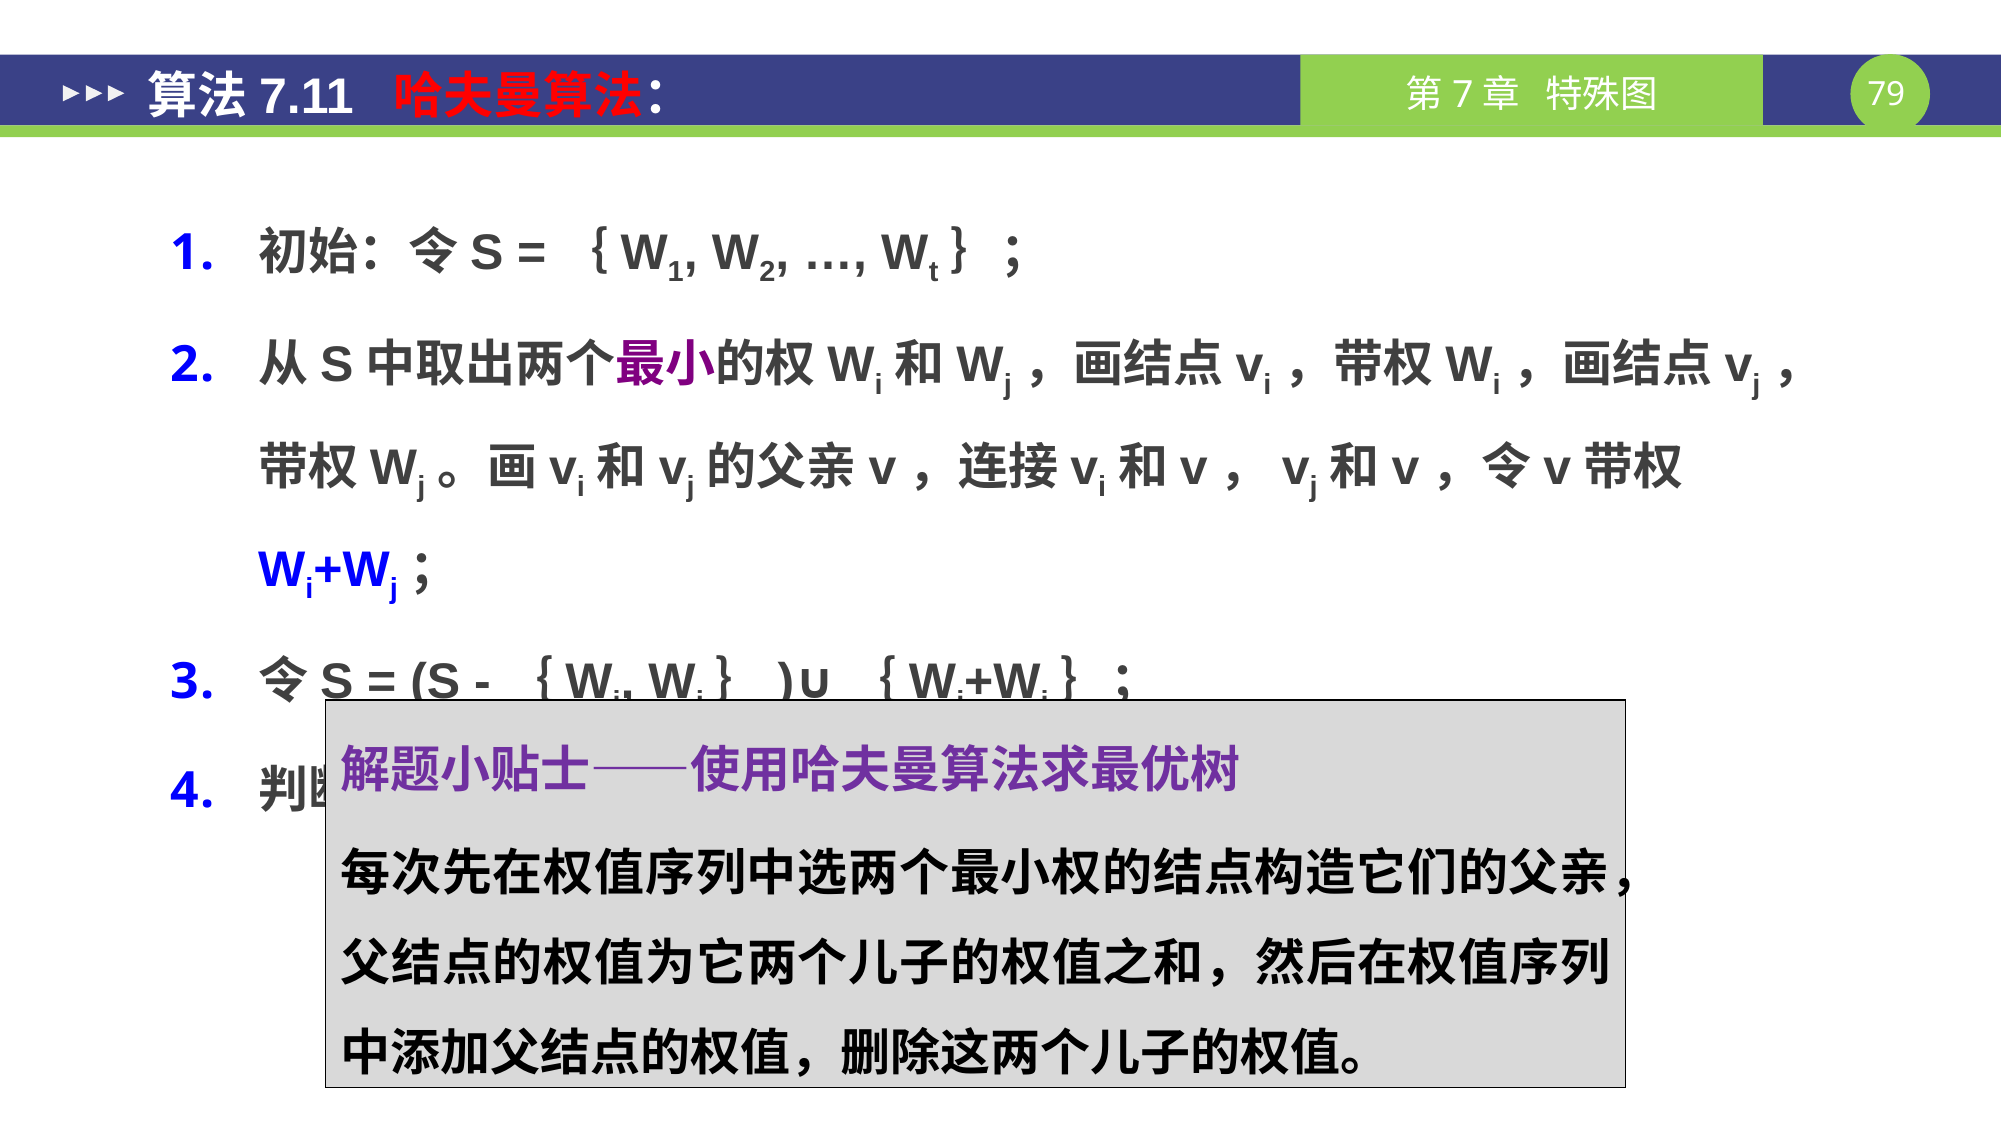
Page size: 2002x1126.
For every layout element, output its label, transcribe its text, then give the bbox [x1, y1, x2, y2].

title 算法7.11 哈夫曼算法： [127, 57, 1003, 129]
list 初始：令S =｛W1, W2, …, Wt｝； 从S中取出两个最小的权Wi和Wj，画结点vi，带权Wi，画结点vj，带权Wj。画vi和vj的父亲v，连接vi和v，vj和v，令v带权Wi+Wj； 令S = (S -｛Wi, Wj｝)∪｛Wi+Wj｝； 判断S是否只含一个元素，若是，则停止，否则转2。 [150, 175, 1851, 713]
text_box 解题小贴士——使用哈夫曼算法求最优树 每次先在权值序列中选两个最小权的结点构造它们的父亲，父结点的权值为它两个儿子的权值之和，然后在权值序列中添加父结点的权值，删除这两个儿子的权值。 [325, 700, 1626, 1088]
